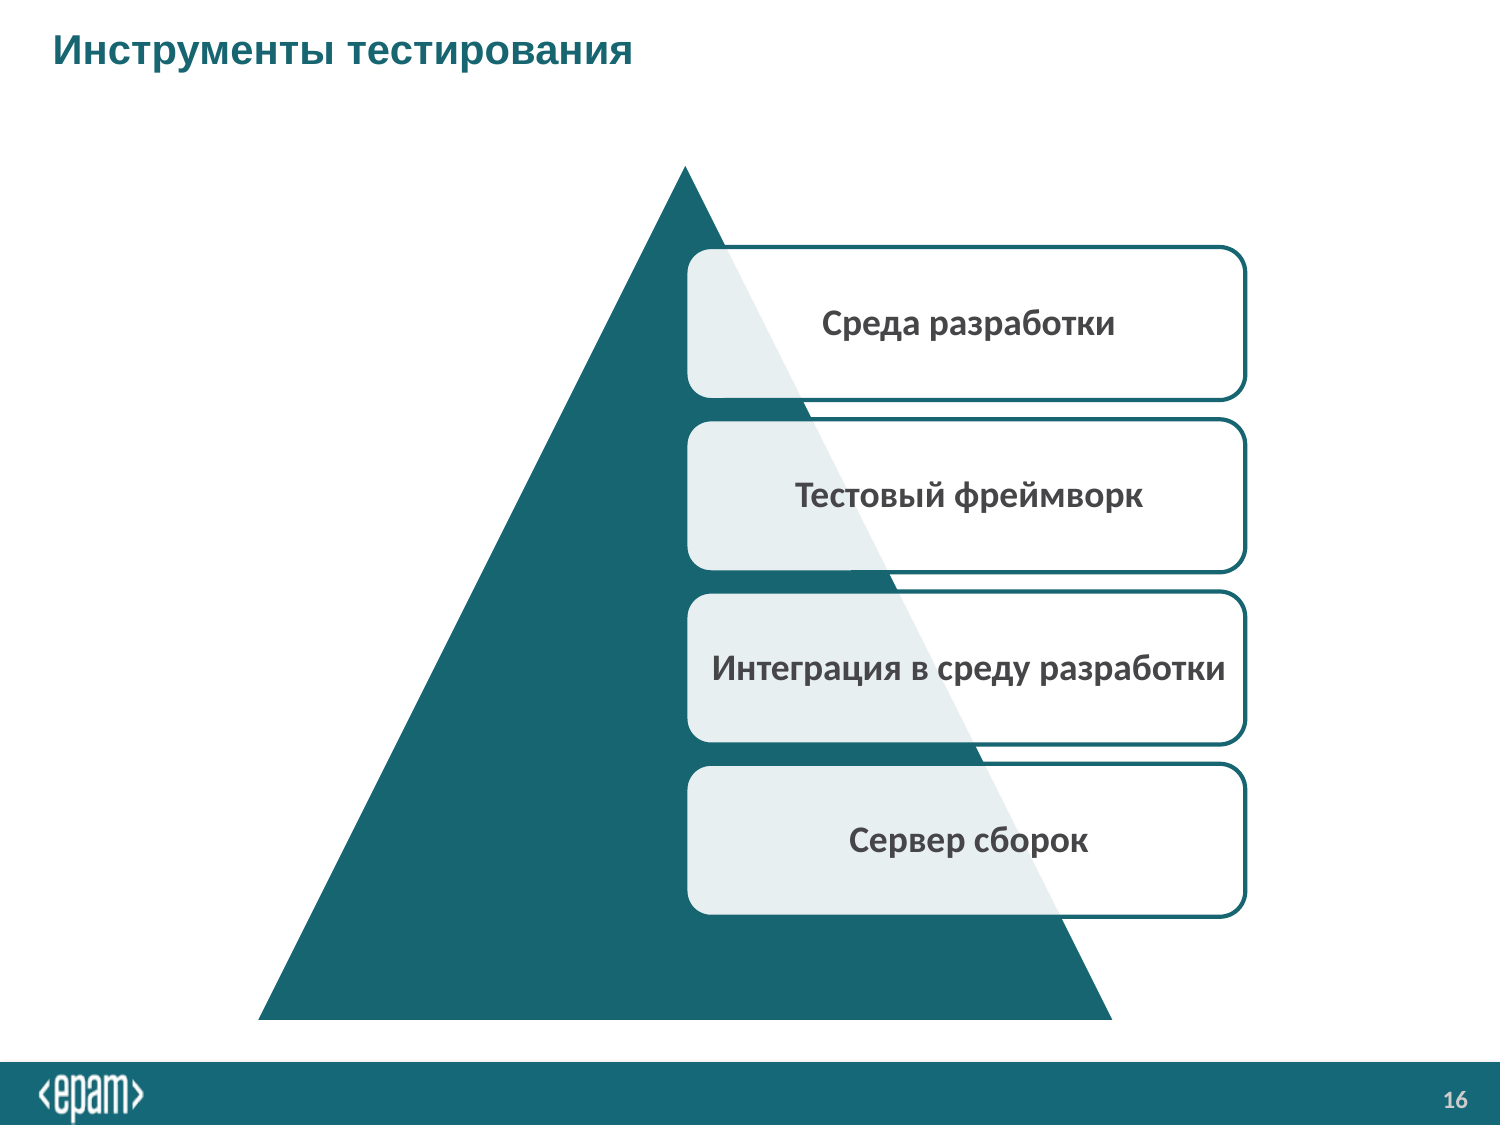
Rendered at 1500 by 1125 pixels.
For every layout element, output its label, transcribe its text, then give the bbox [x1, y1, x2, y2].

title Инструменты тестирования [0, 0, 1500, 95]
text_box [50, 160, 1450, 1023]
picture [38, 1074, 144, 1125]
